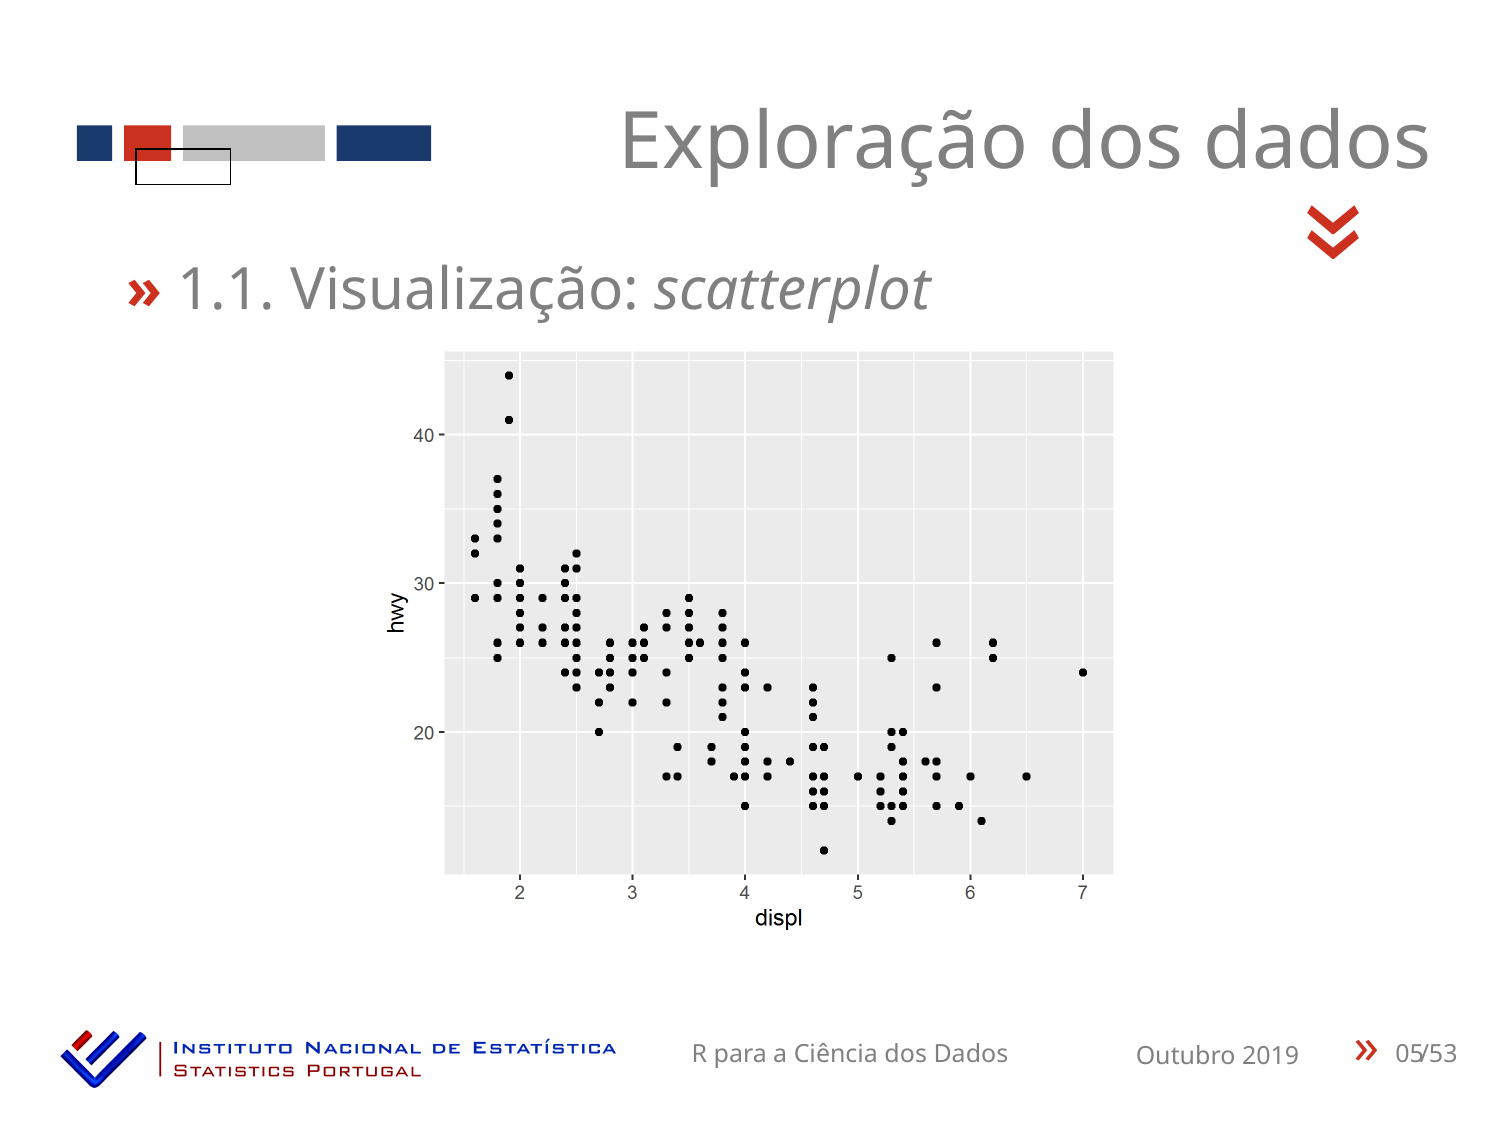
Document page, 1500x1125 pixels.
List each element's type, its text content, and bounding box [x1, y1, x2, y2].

text_box « [1234, 207, 1400, 280]
text_box 05 [1380, 1029, 1447, 1075]
picture [374, 340, 1126, 942]
text_box Exploração dos dados [454, 66, 1447, 207]
picture [41, 1023, 638, 1093]
text_box » 1.1. Visualização: scatterplot [111, 243, 1376, 329]
